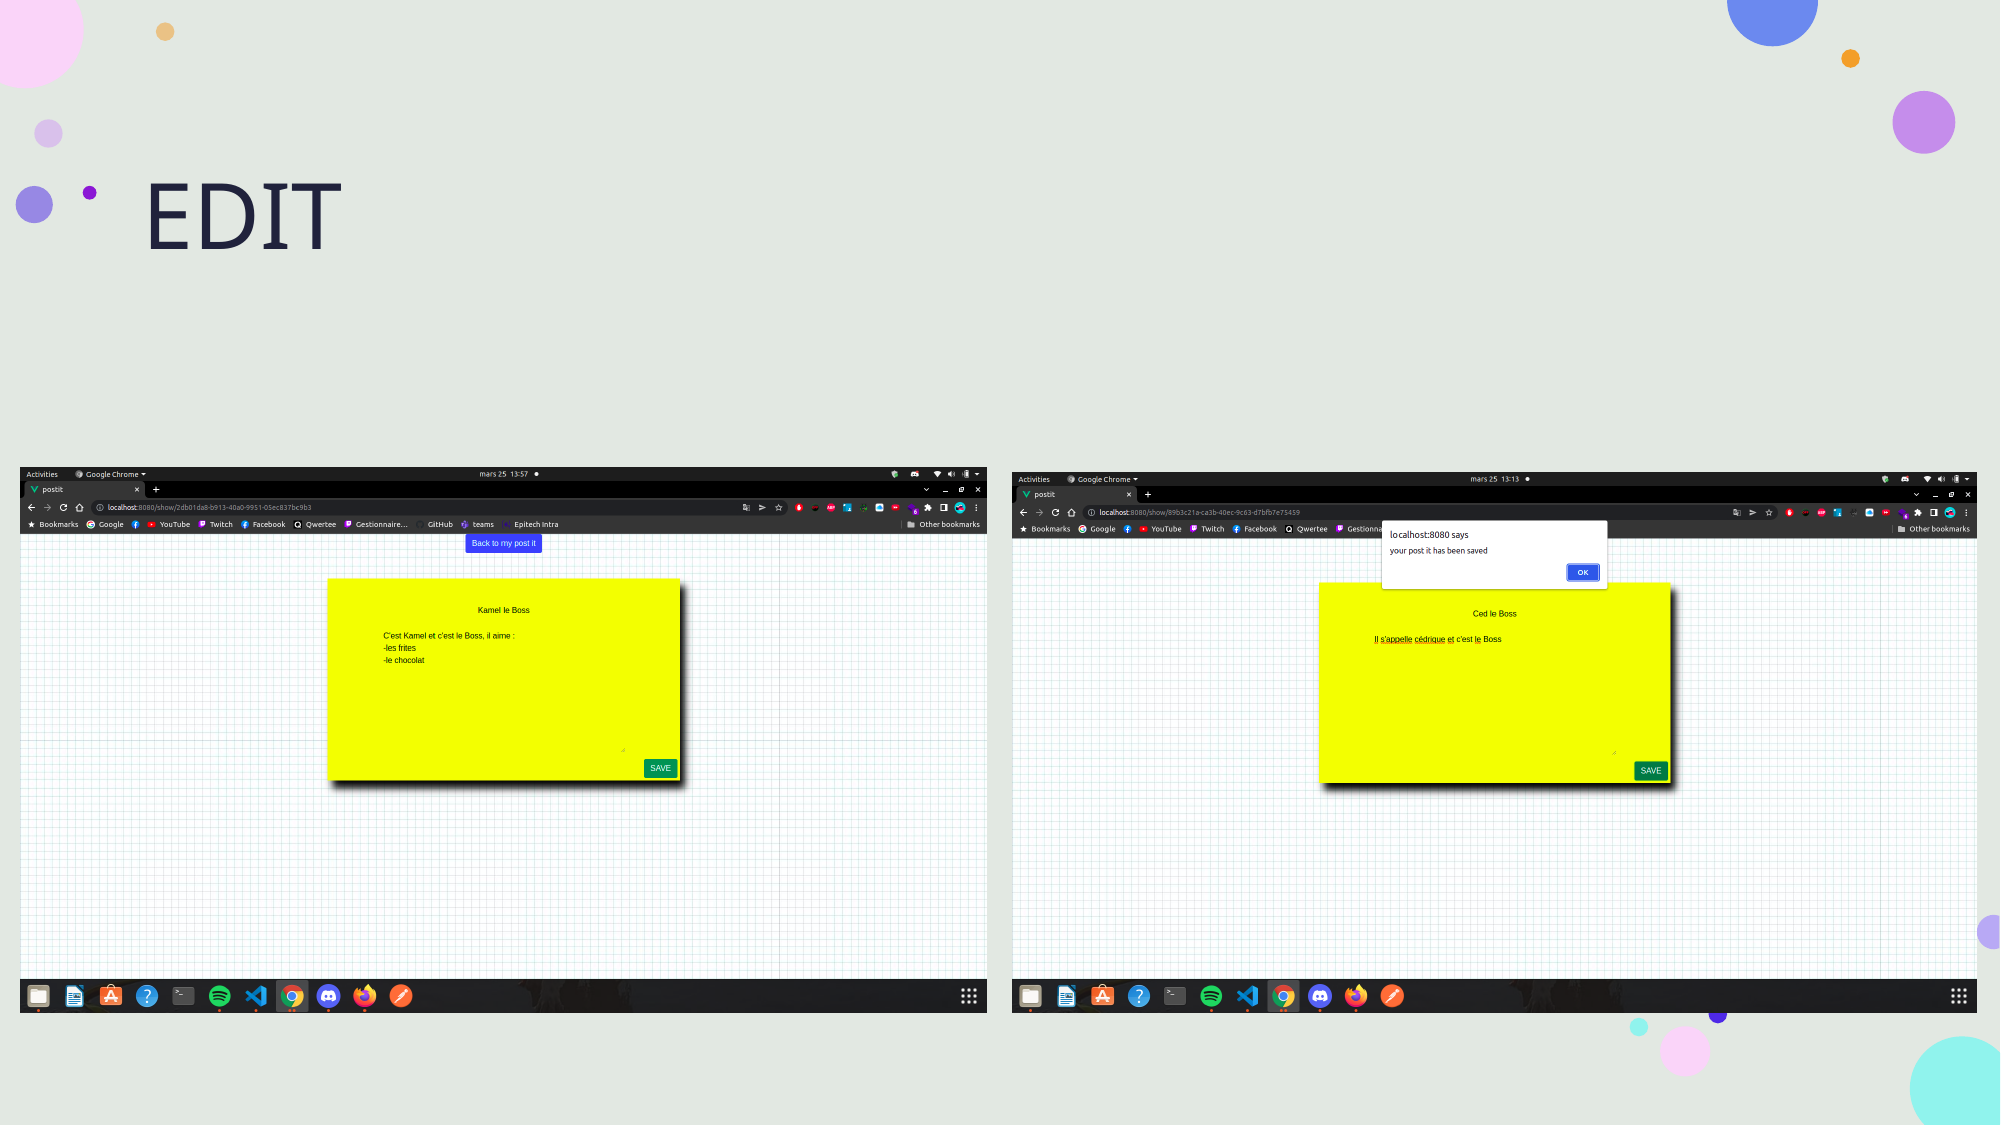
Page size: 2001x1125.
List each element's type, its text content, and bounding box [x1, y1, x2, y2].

title EDIT [127, 59, 1877, 278]
picture [1012, 472, 1977, 1013]
picture [20, 467, 987, 1013]
